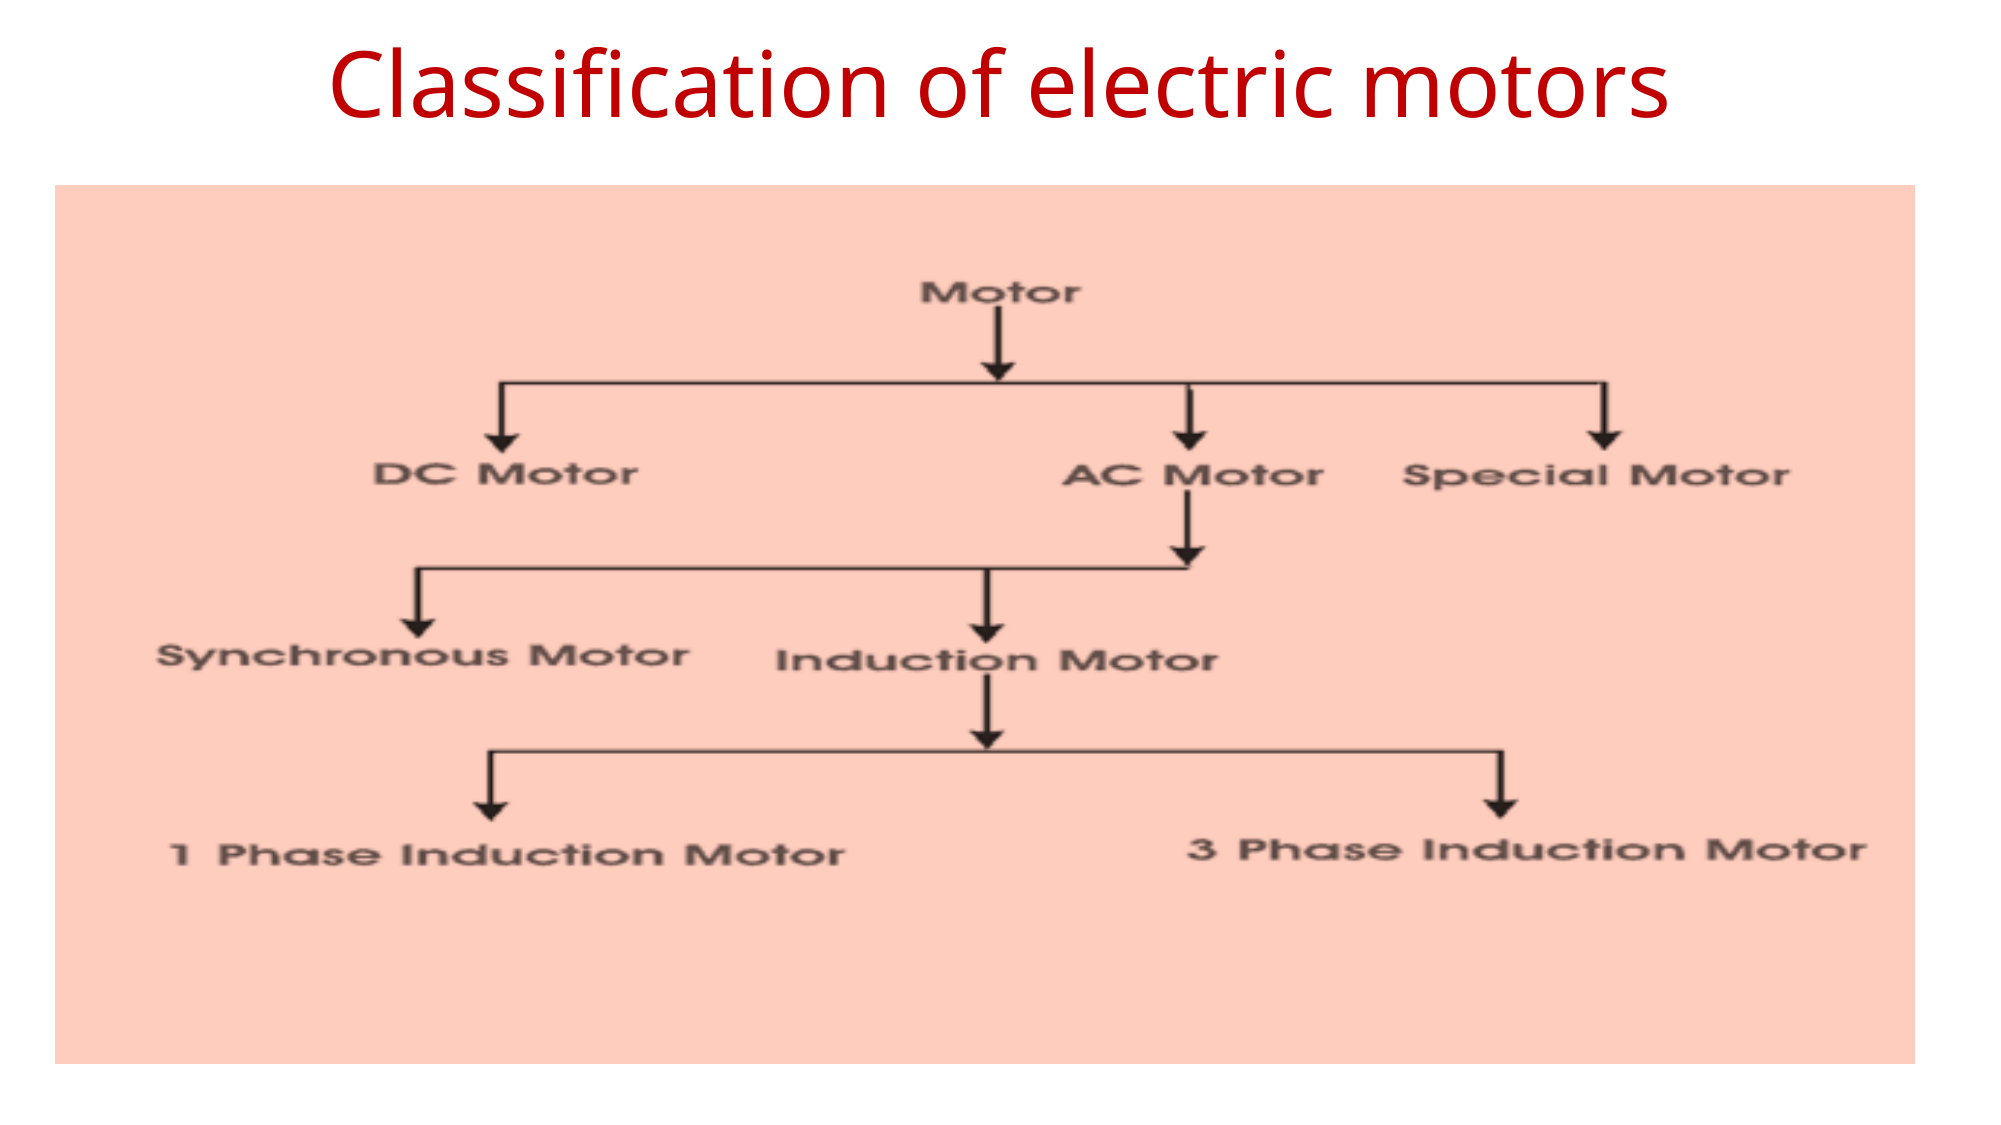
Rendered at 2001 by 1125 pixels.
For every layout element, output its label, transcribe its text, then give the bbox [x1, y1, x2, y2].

title Classification of electric motors [0, 0, 2000, 186]
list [55, 185, 1915, 1064]
